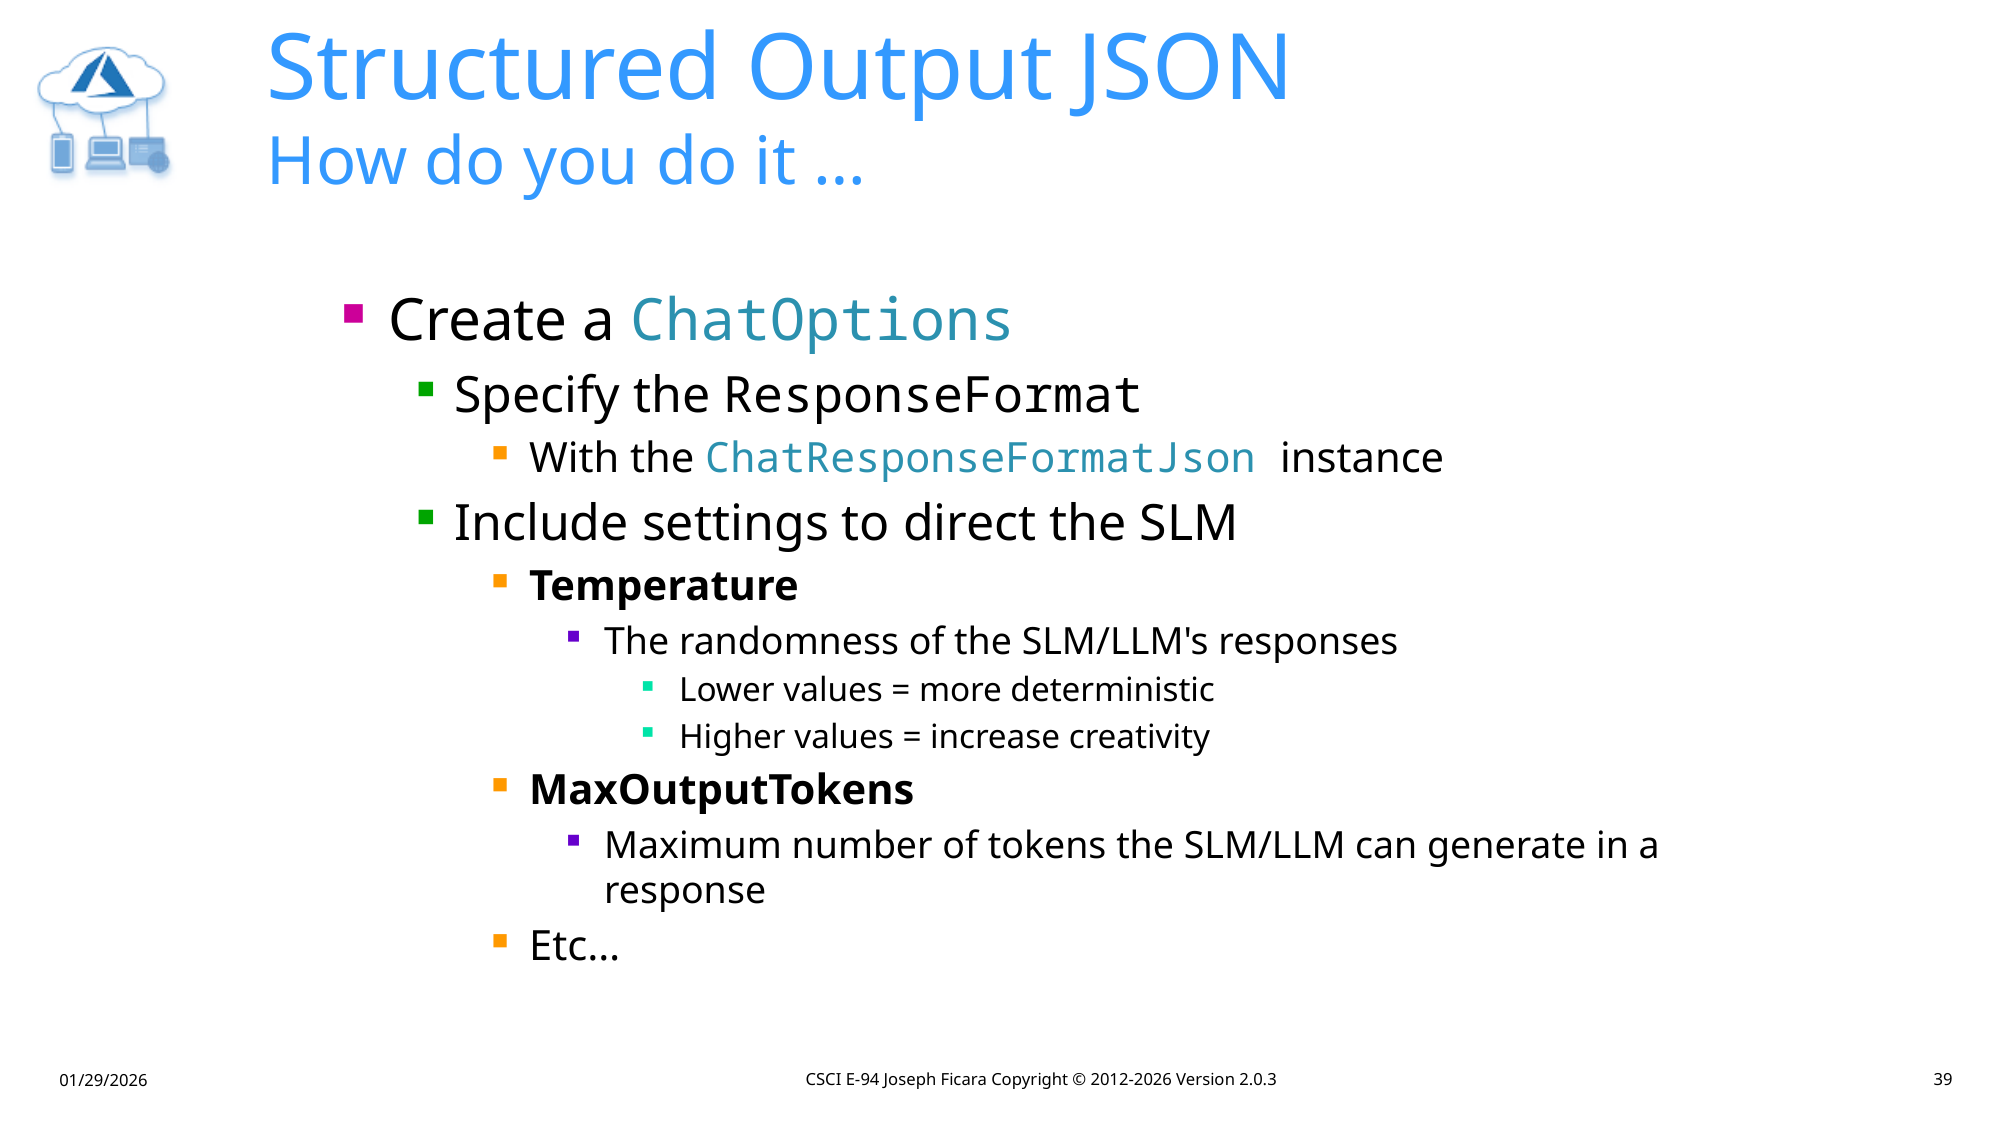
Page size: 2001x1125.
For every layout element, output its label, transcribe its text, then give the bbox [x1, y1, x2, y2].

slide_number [44, 1062, 205, 1100]
picture [25, 41, 186, 197]
slide_number 39 [1876, 1061, 1968, 1101]
list Create a ChatOptions Specify the ResponseFormat With the ChatResponseFormatJson instance Include settings to direct the SLM Temperature The randomness of the SLM/LLM's responses Lower values = more deterministic Higher values = increase creativity MaxOutputTokens Maximum number of tokens the SLM/LLM can generate in a response Etc… [251, 275, 1719, 1013]
title Structured Output JSON How do you do it … [251, 24, 1957, 213]
footer CSCI E-94 Joseph Ficara Copyright © 2012-2026 Version 2.0.3 [216, 1061, 1867, 1100]
